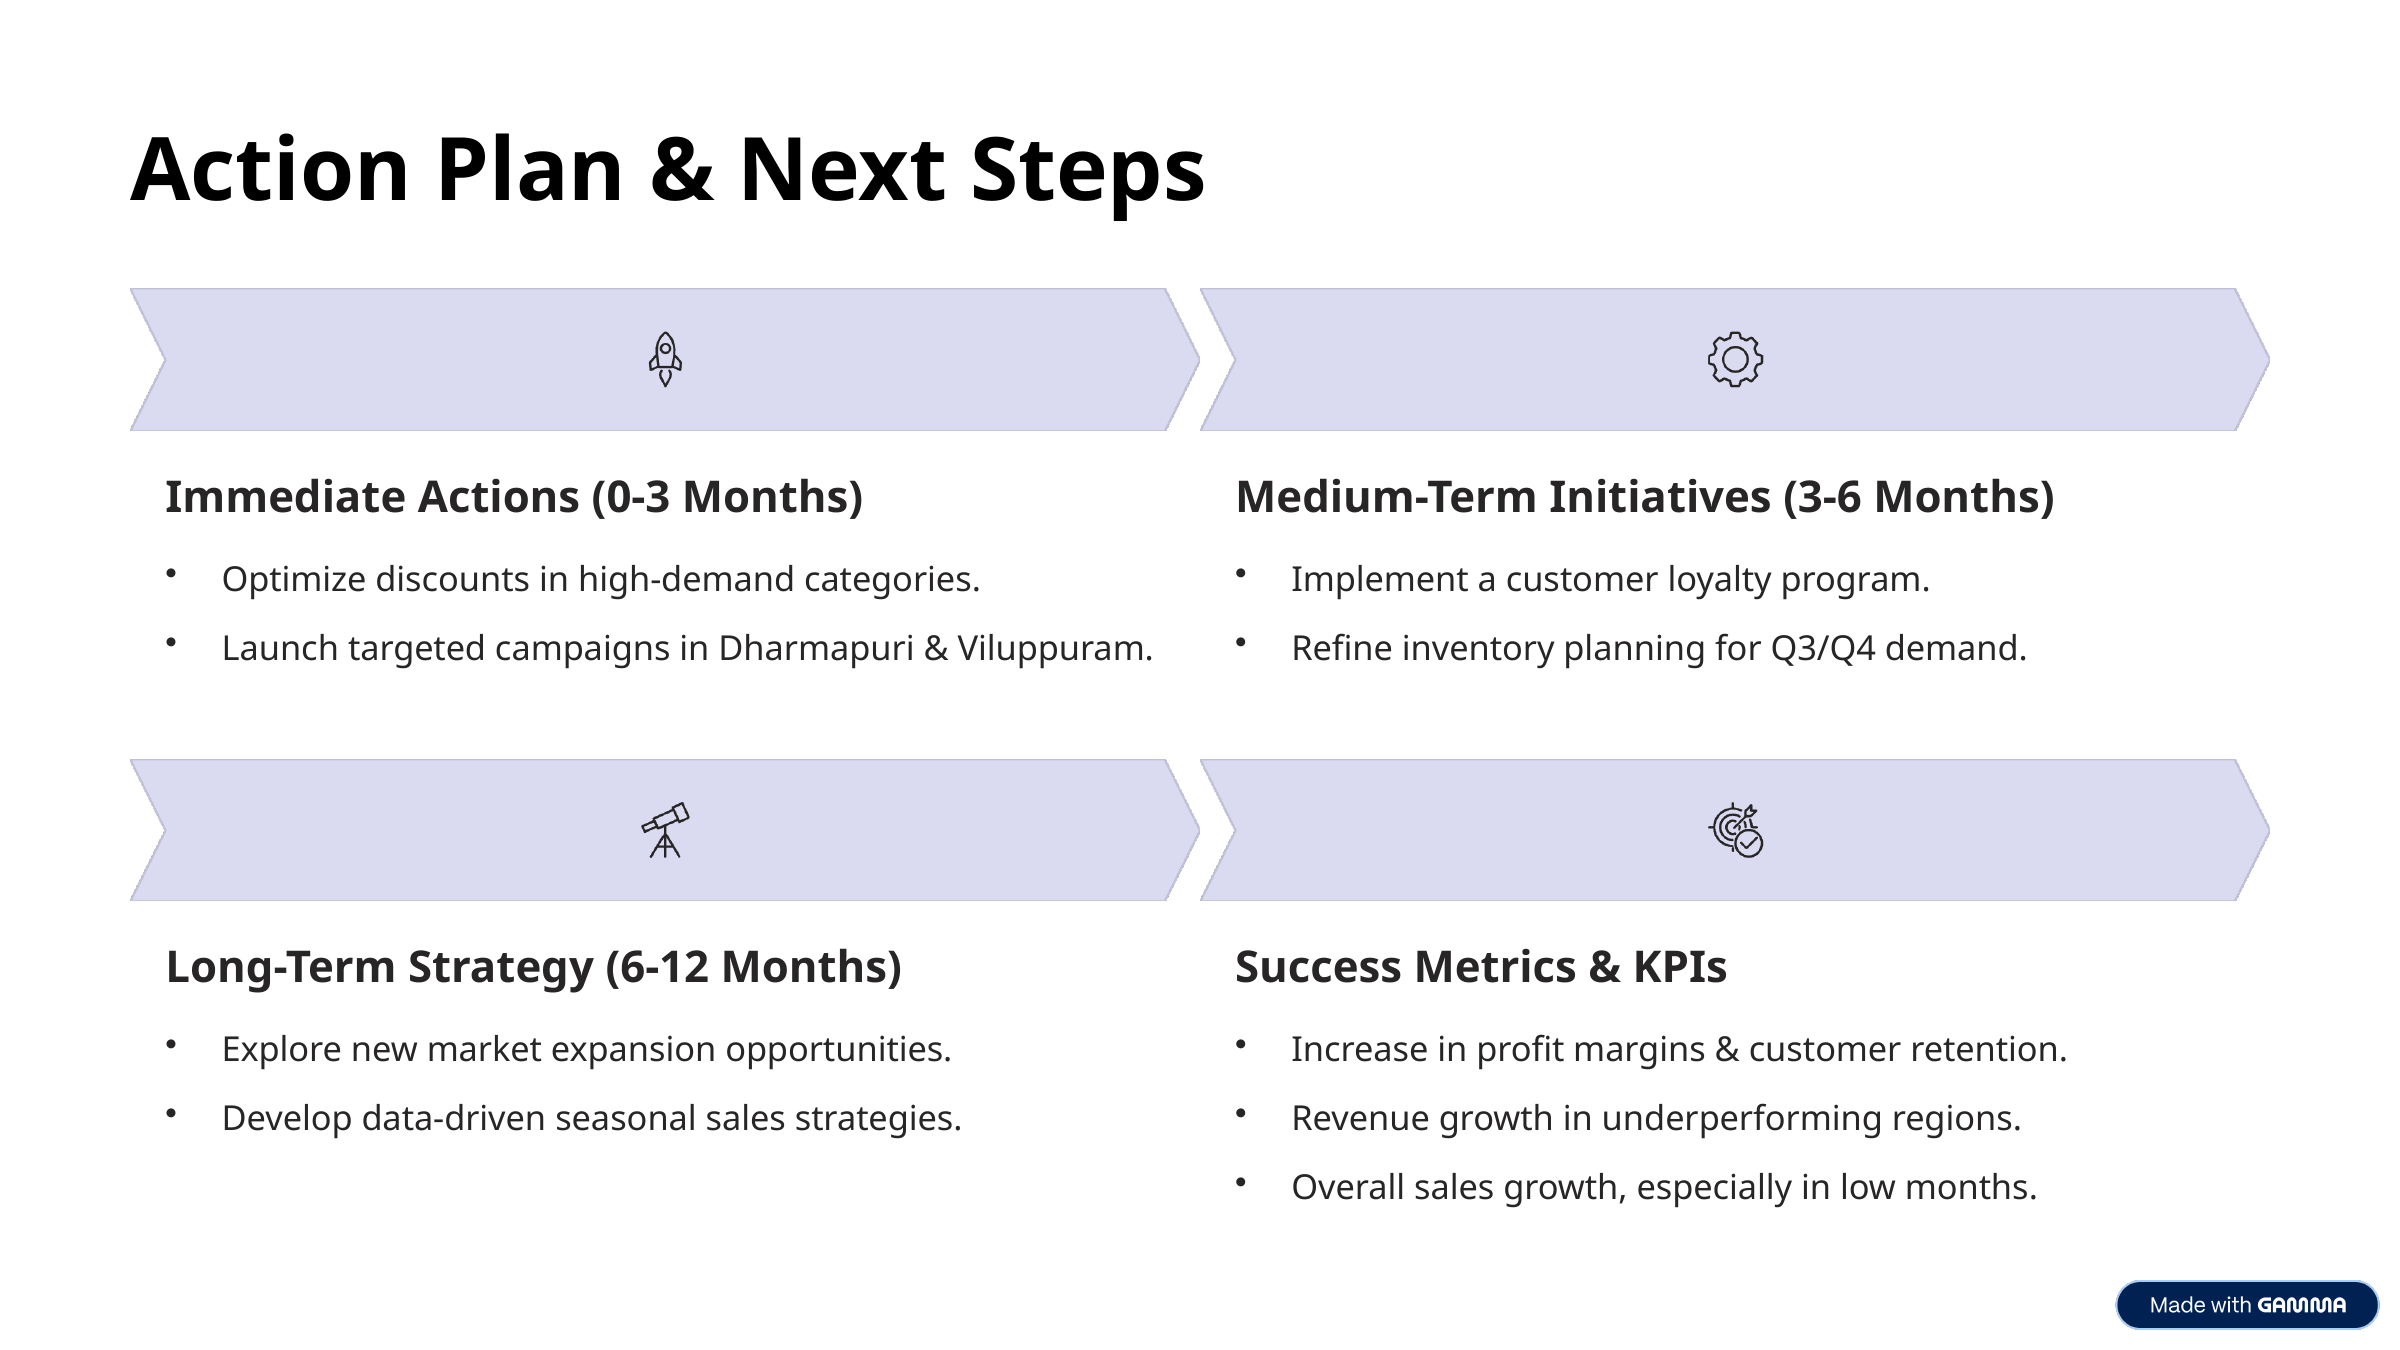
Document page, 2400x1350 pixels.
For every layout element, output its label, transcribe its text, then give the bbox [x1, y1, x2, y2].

text_box Develop data-driven seasonal sales strategies. [165, 1081, 1165, 1138]
picture [2106, 1271, 2389, 1339]
text_box Implement a customer loyalty program. [1235, 541, 2235, 599]
text_box Success Metrics & KPIs [1235, 936, 1743, 992]
picture [130, 288, 2270, 431]
picture [130, 759, 2270, 901]
text_box Revenue growth in underperforming regions. [1235, 1081, 2235, 1138]
text_box Optimize discounts in high-demand categories. [165, 541, 1165, 599]
text_box Increase in profit margins & customer retention. [1235, 1012, 2235, 1069]
text_box Long-Term Strategy (6-12 Months) [165, 936, 911, 992]
text_box Medium-Term Initiatives (3-6 Months) [1235, 465, 2056, 521]
text_box Launch targeted campaigns in Dharmapuri & Viluppuram. [165, 610, 1165, 724]
text_box Action Plan & Next Steps [130, 107, 1193, 219]
text_box Explore new market expansion opportunities. [165, 1012, 1165, 1069]
text_box Overall sales growth, especially in low months. [1235, 1150, 2235, 1207]
text_box Refine inventory planning for Q3/Q4 demand. [1235, 610, 2235, 668]
text_box Immediate Actions (0-3 Months) [165, 465, 866, 521]
